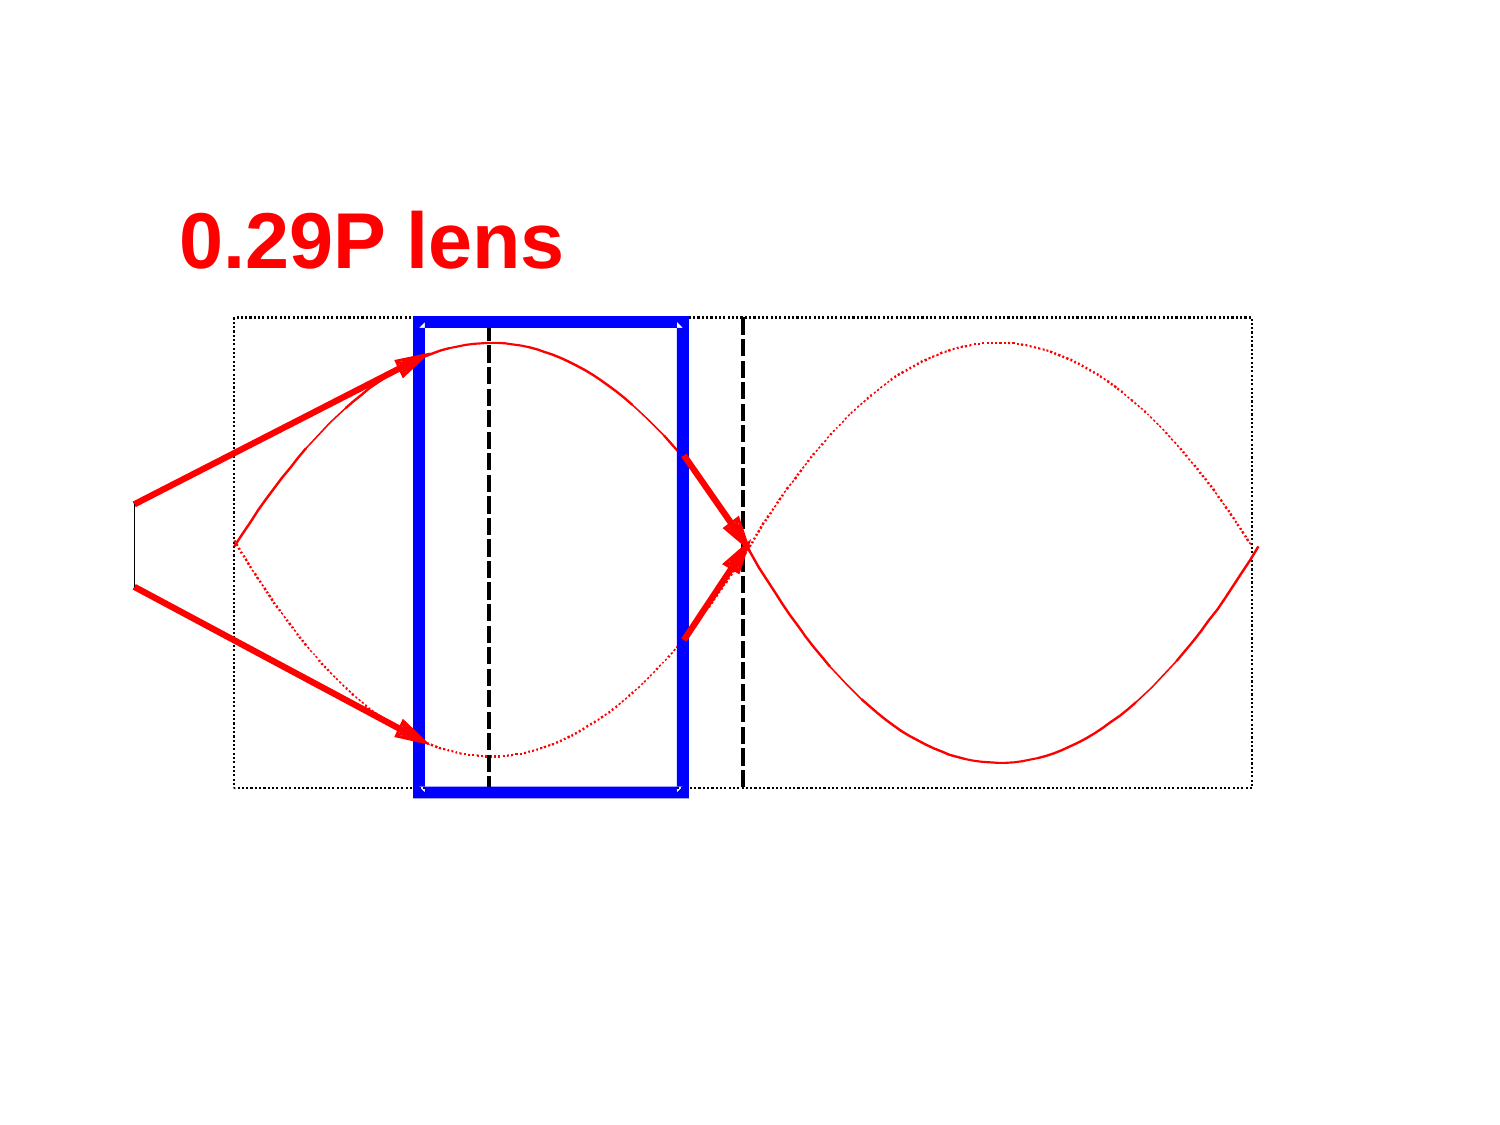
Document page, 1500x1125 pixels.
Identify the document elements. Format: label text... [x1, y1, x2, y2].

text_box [132, 316, 1337, 800]
text_box 0.29P lens [164, 181, 581, 292]
